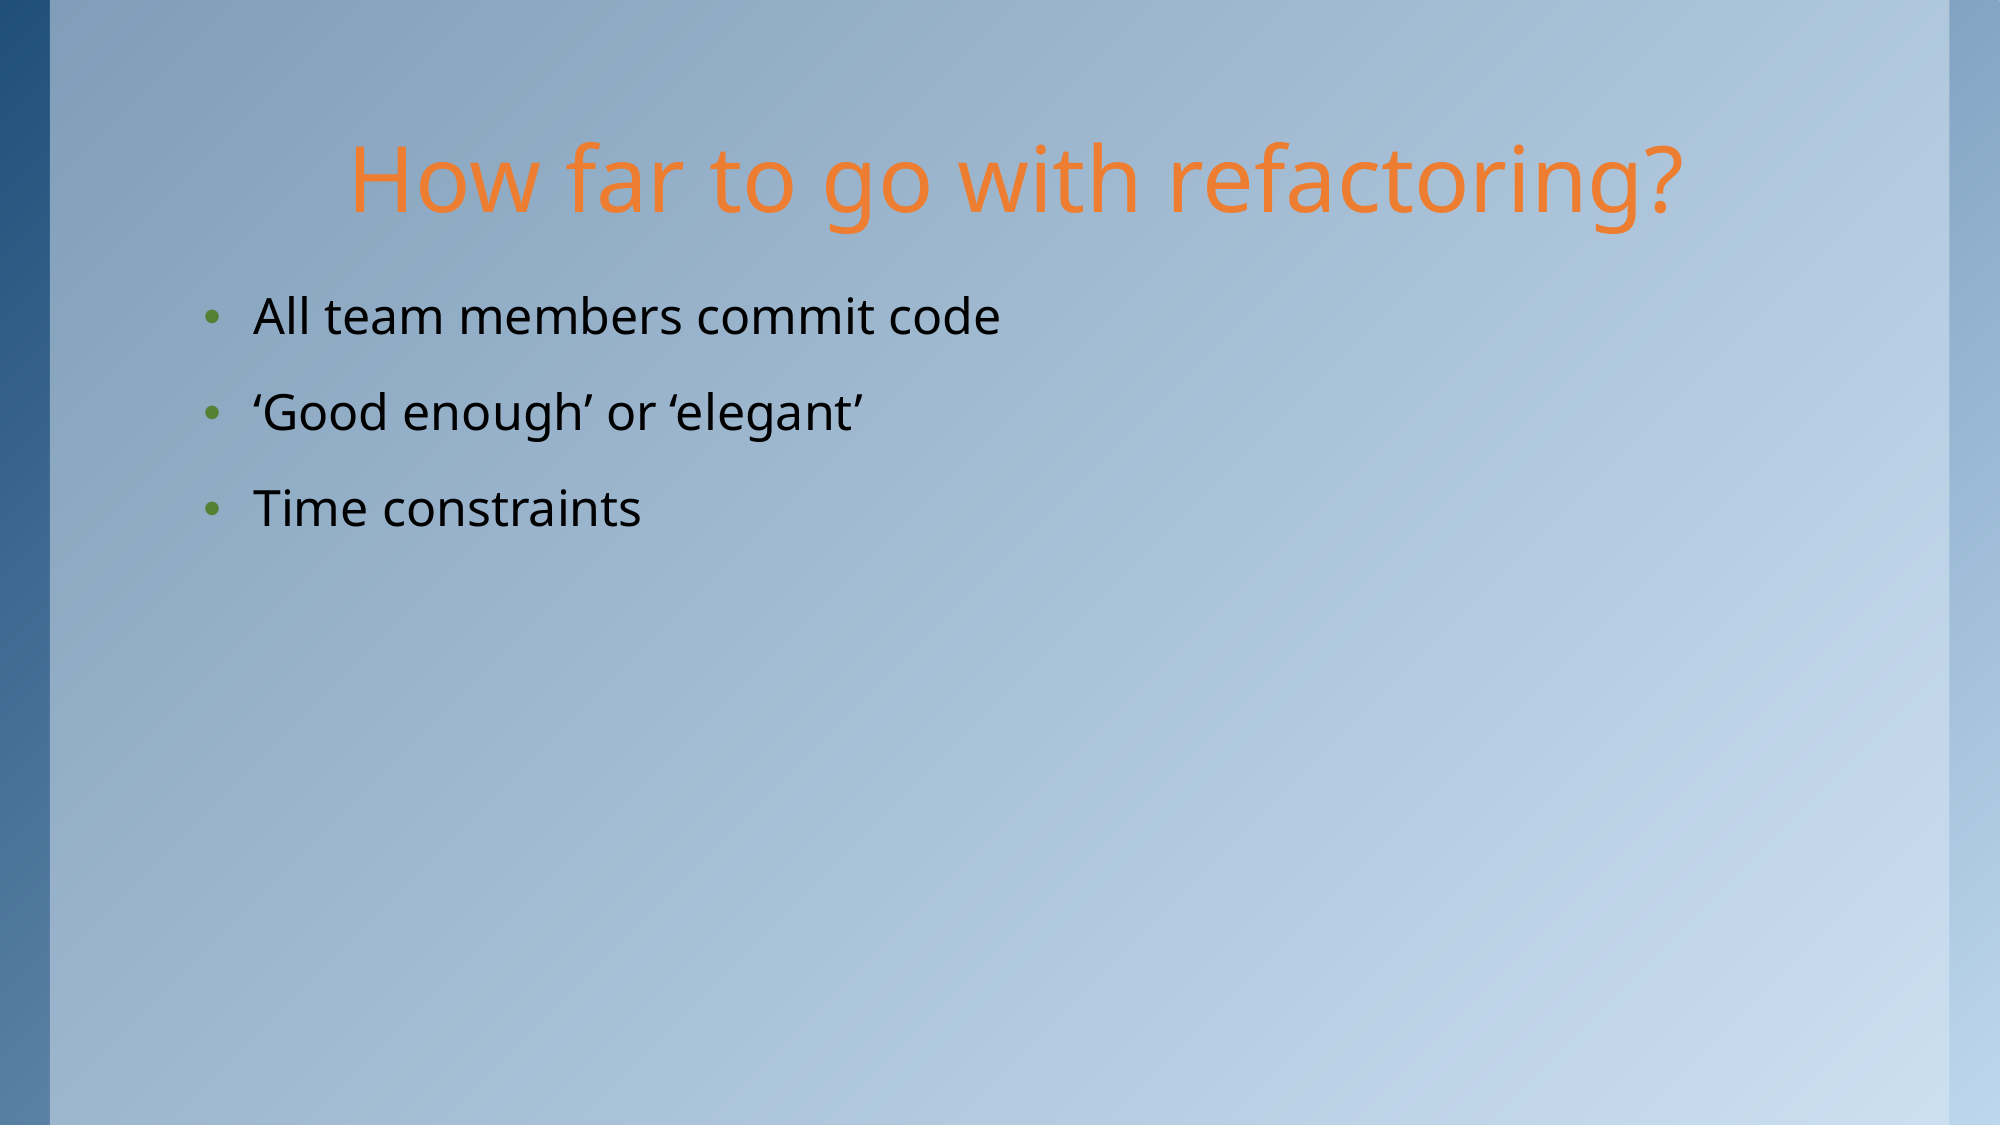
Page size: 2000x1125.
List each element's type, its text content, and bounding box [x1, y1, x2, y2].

title How far to go with refactoring? [183, 12, 1850, 242]
list All team members commit code ‘Good enough’ or ‘elegant’ Time constraints [183, 279, 1850, 1013]
